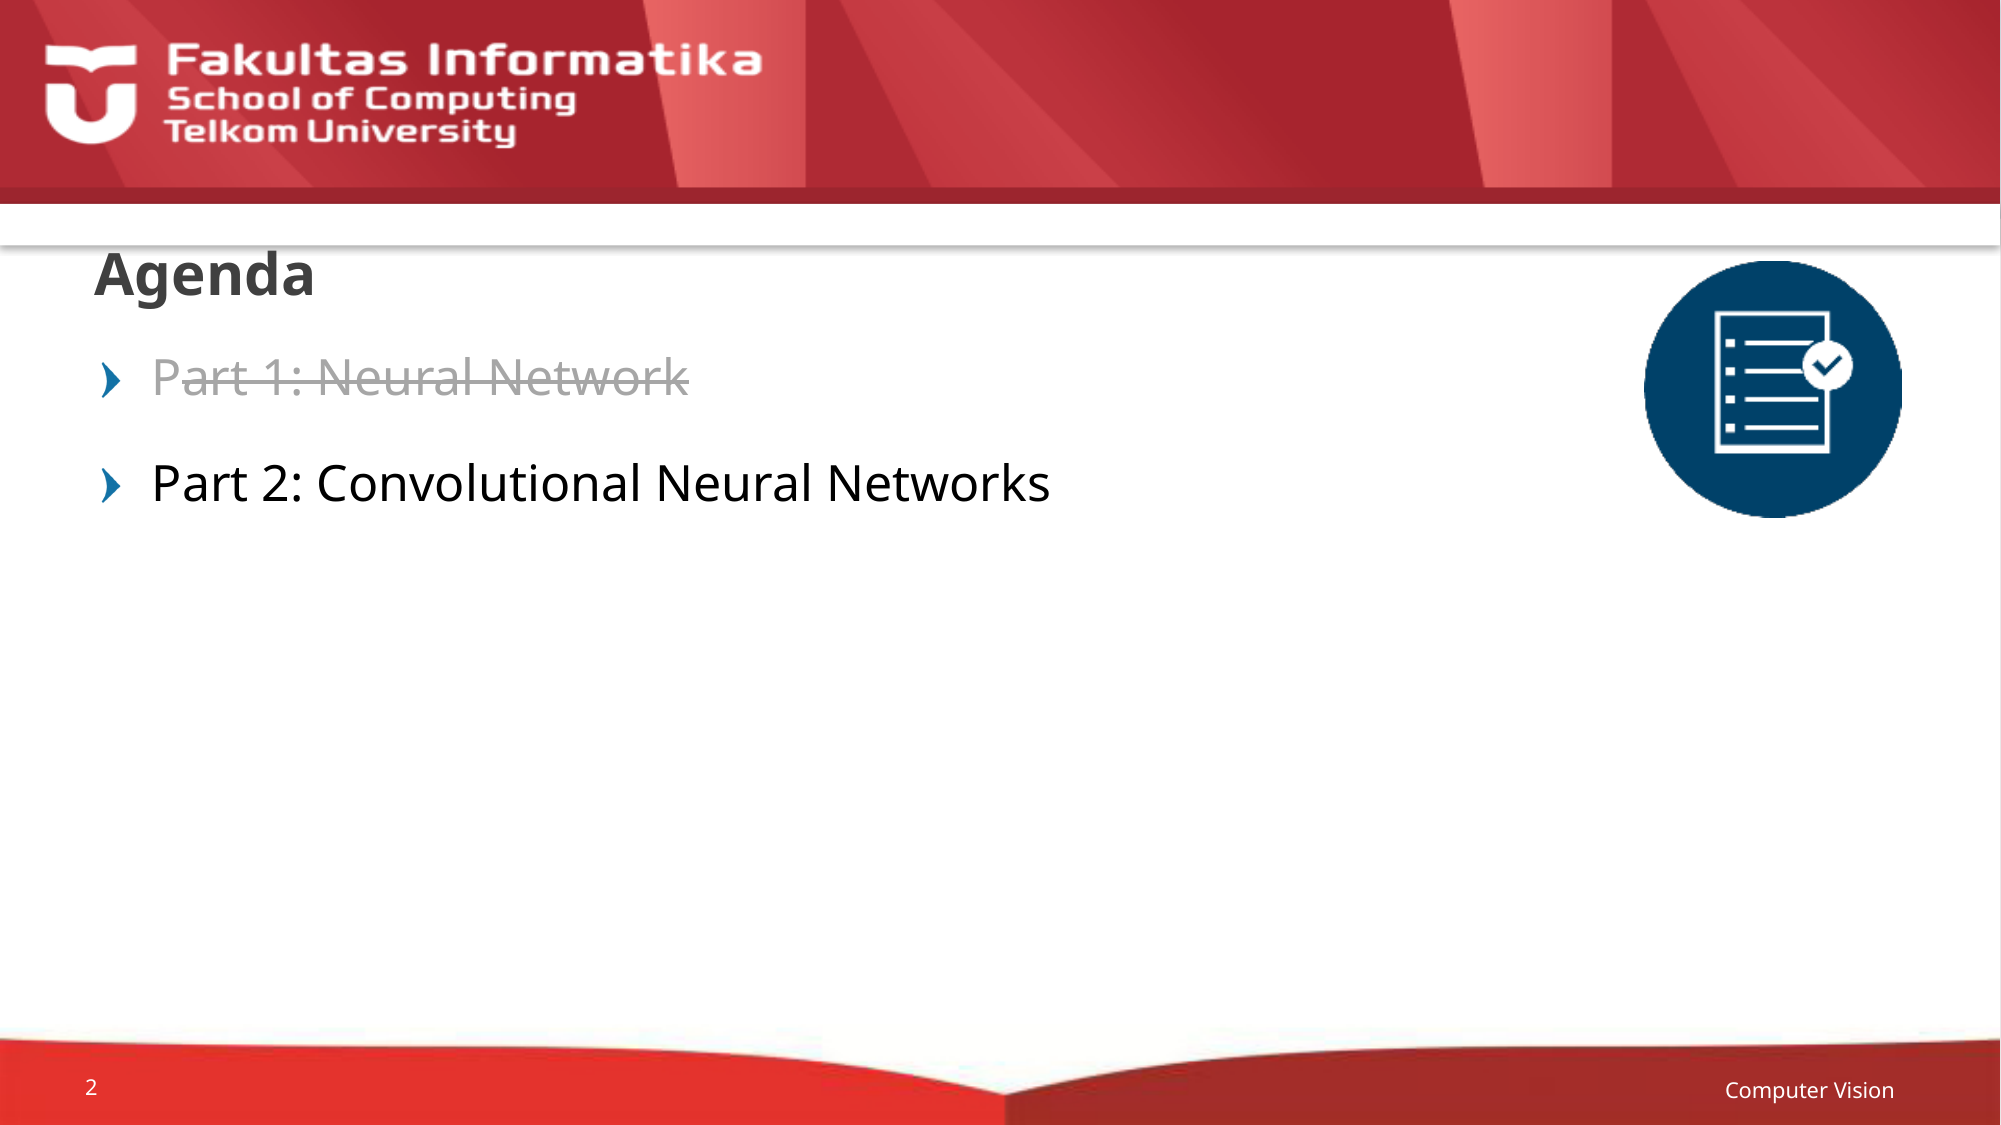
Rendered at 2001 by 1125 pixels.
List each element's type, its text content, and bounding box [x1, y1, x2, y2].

picture [95, 457, 124, 505]
slide_number 2 [85, 1058, 164, 1119]
title Agenda [79, 219, 1901, 325]
picture [1644, 260, 1902, 519]
list Part 1: Neural Network Part 2: Convolutional Neural Networks [80, 329, 1902, 990]
picture [0, 0, 2001, 1125]
picture [95, 351, 124, 400]
list Computer Vision [1185, 1058, 1911, 1119]
